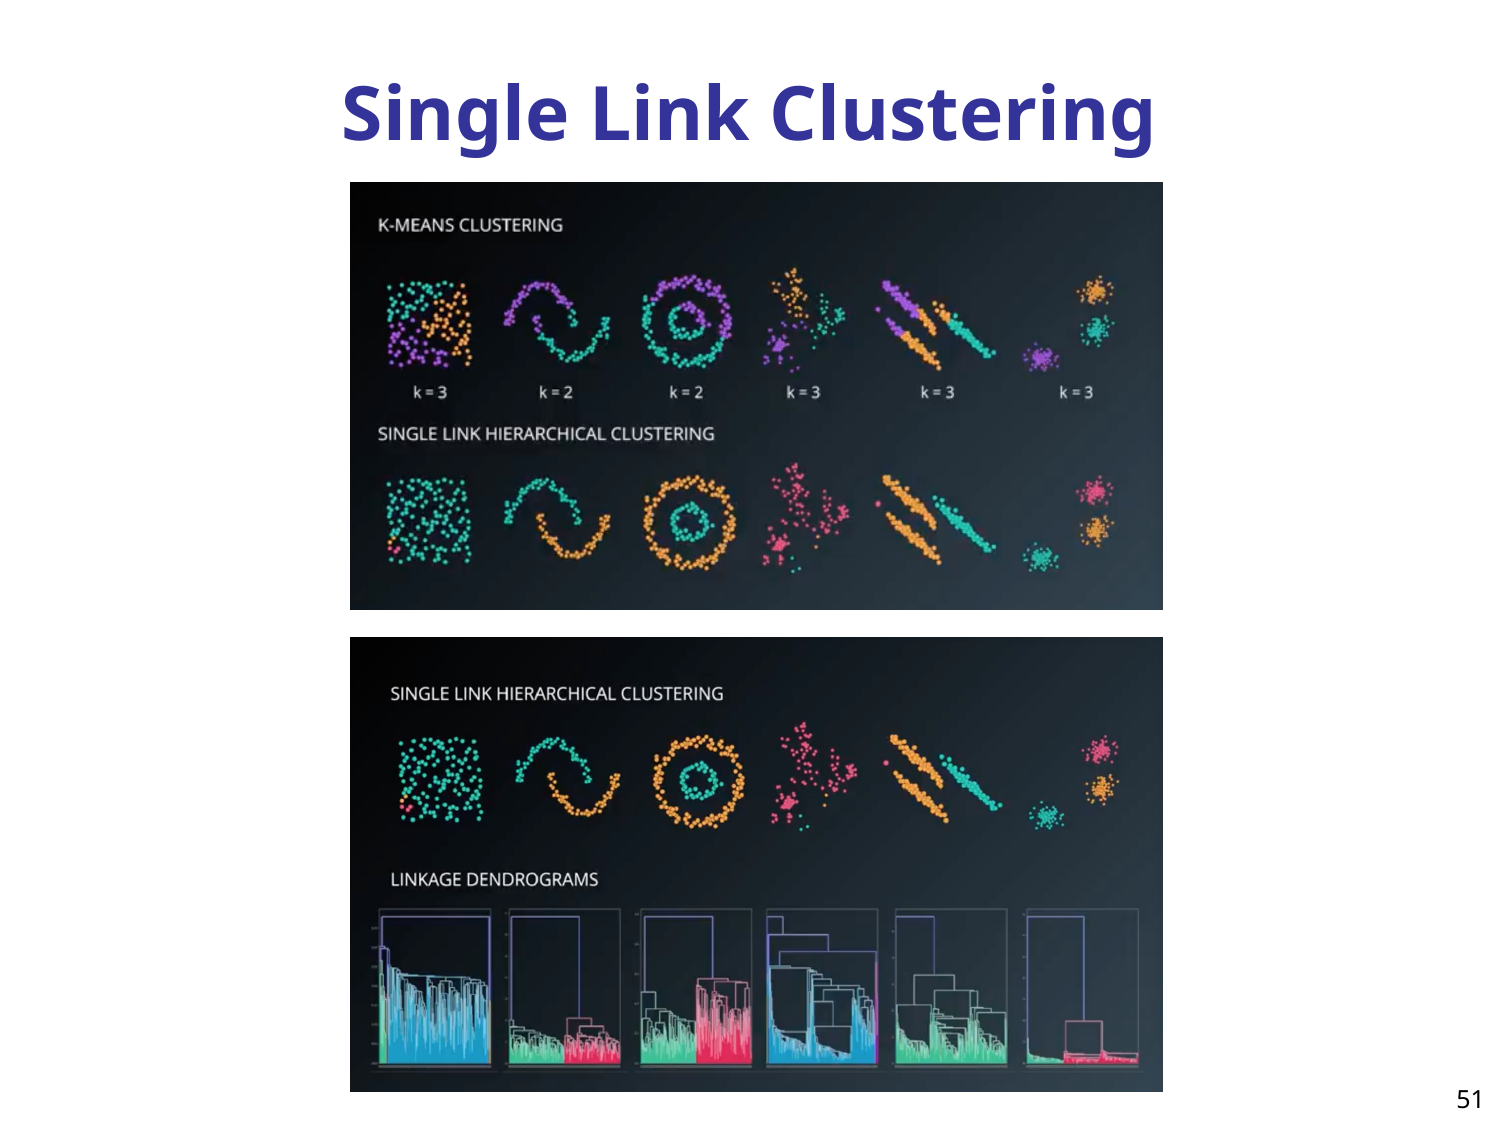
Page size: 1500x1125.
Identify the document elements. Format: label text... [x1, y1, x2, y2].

picture [349, 637, 1163, 1093]
slide_number 51 [1187, 1062, 1500, 1125]
picture [349, 182, 1163, 610]
title Single Link Clustering [0, 62, 1500, 163]
